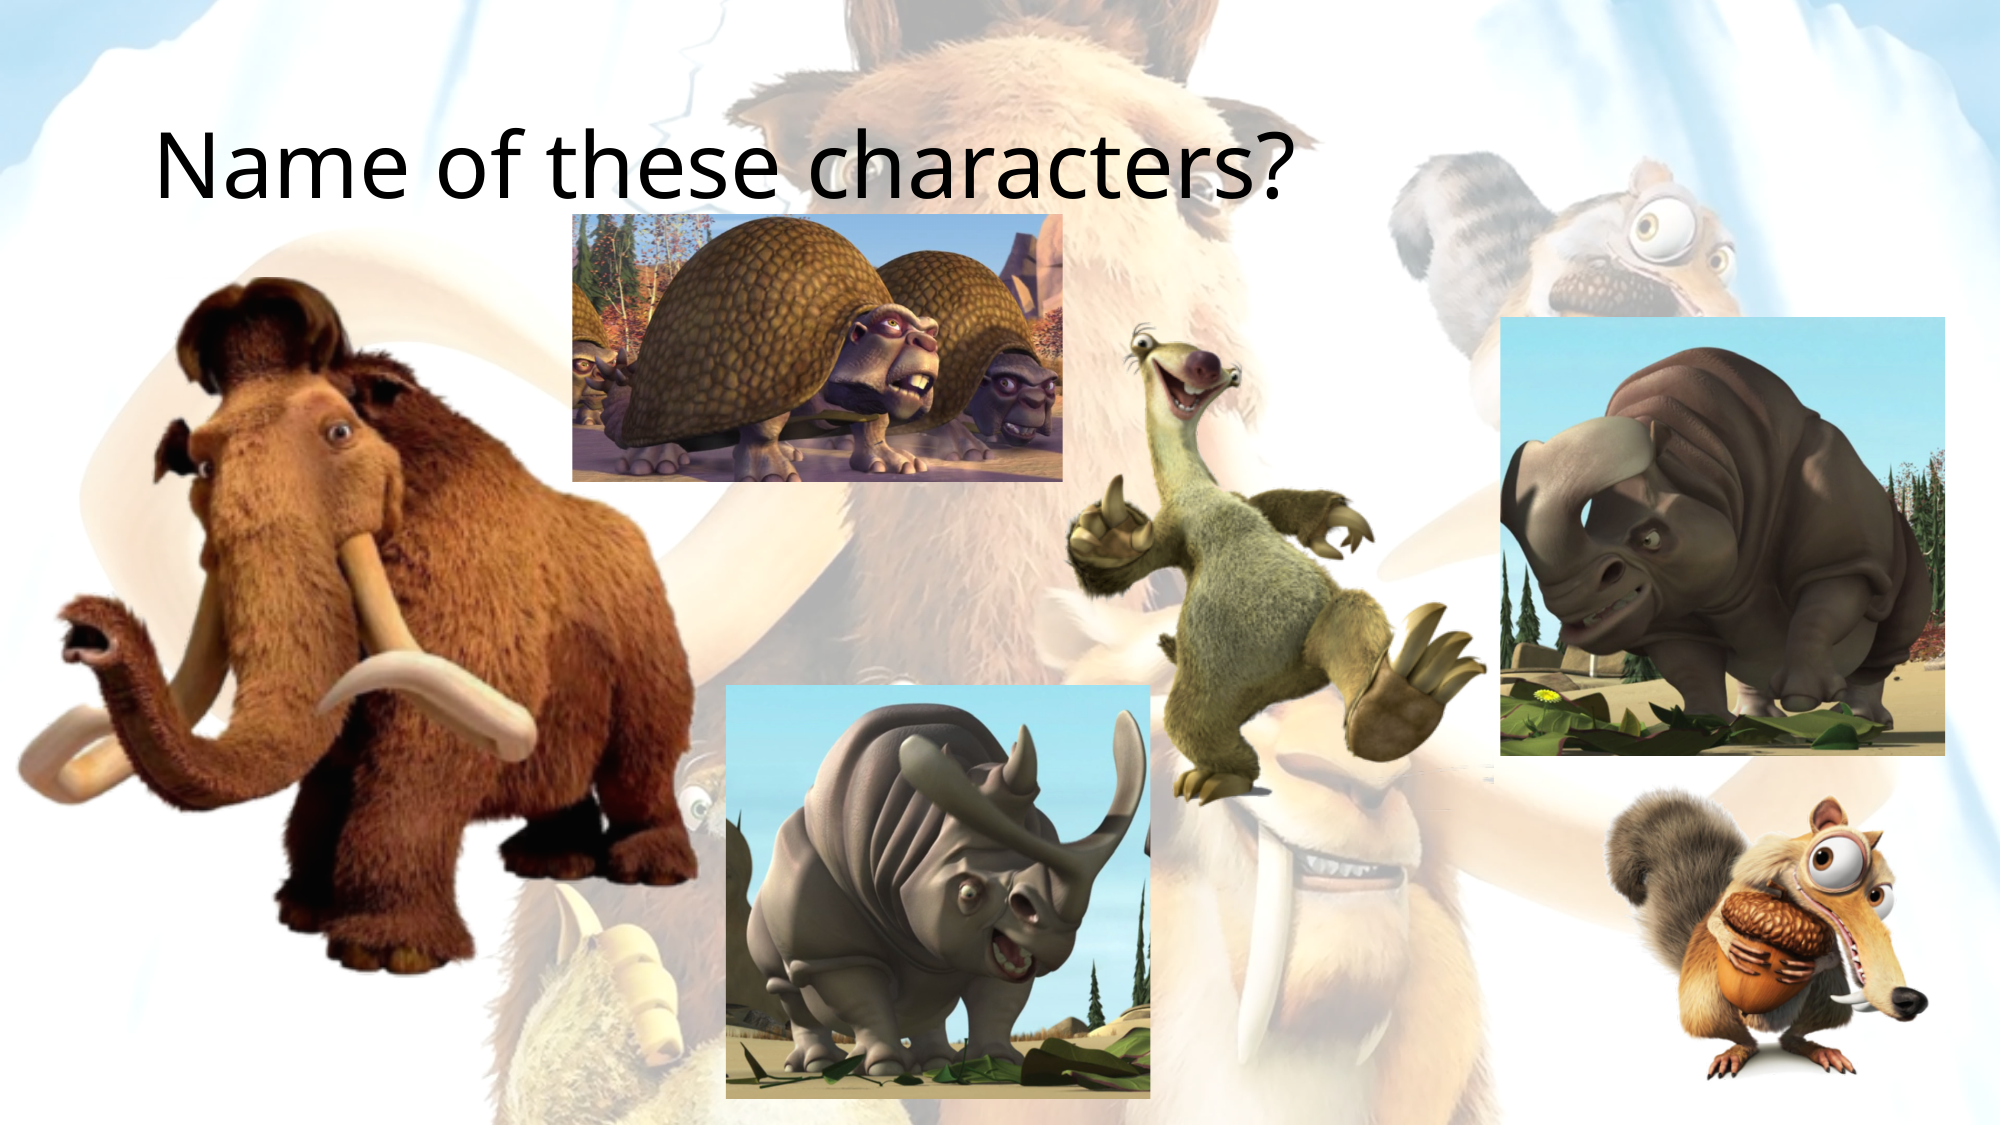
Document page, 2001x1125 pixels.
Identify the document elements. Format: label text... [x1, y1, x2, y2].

picture [1500, 317, 1946, 756]
picture [12, 214, 1494, 1099]
title Name of these characters? [137, 59, 1863, 278]
picture [1599, 780, 1932, 1083]
